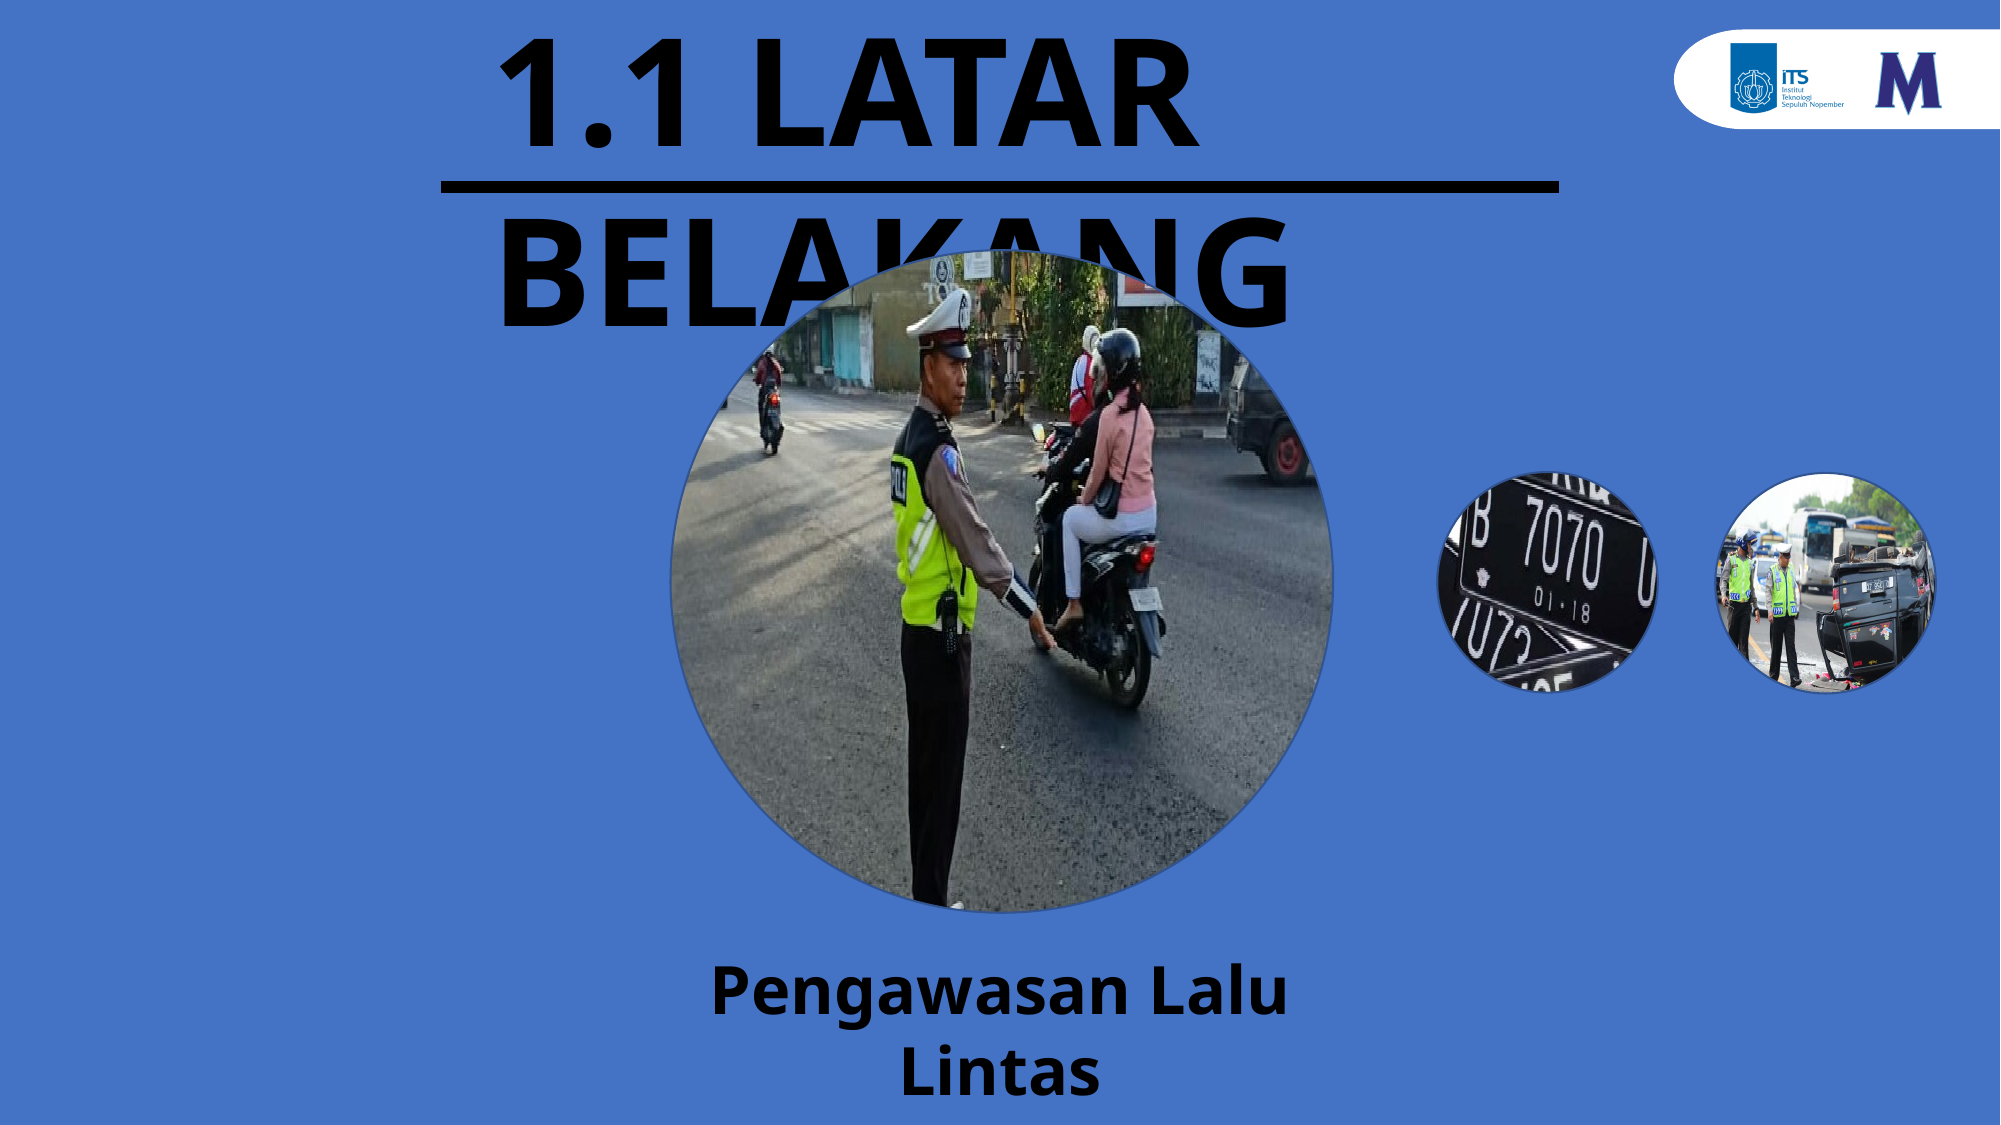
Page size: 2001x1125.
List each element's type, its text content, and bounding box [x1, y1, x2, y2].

text_box [1436, 470, 1659, 694]
picture [1726, 39, 1847, 117]
text_box Pengawasan Lalu Lintas [690, 940, 1310, 1116]
text_box [1672, 28, 2000, 131]
text_box 1.1 LATAR BELAKANG [476, 0, 1574, 364]
picture [1874, 48, 1943, 117]
text_box [1714, 471, 1937, 695]
text_box [669, 249, 1335, 914]
